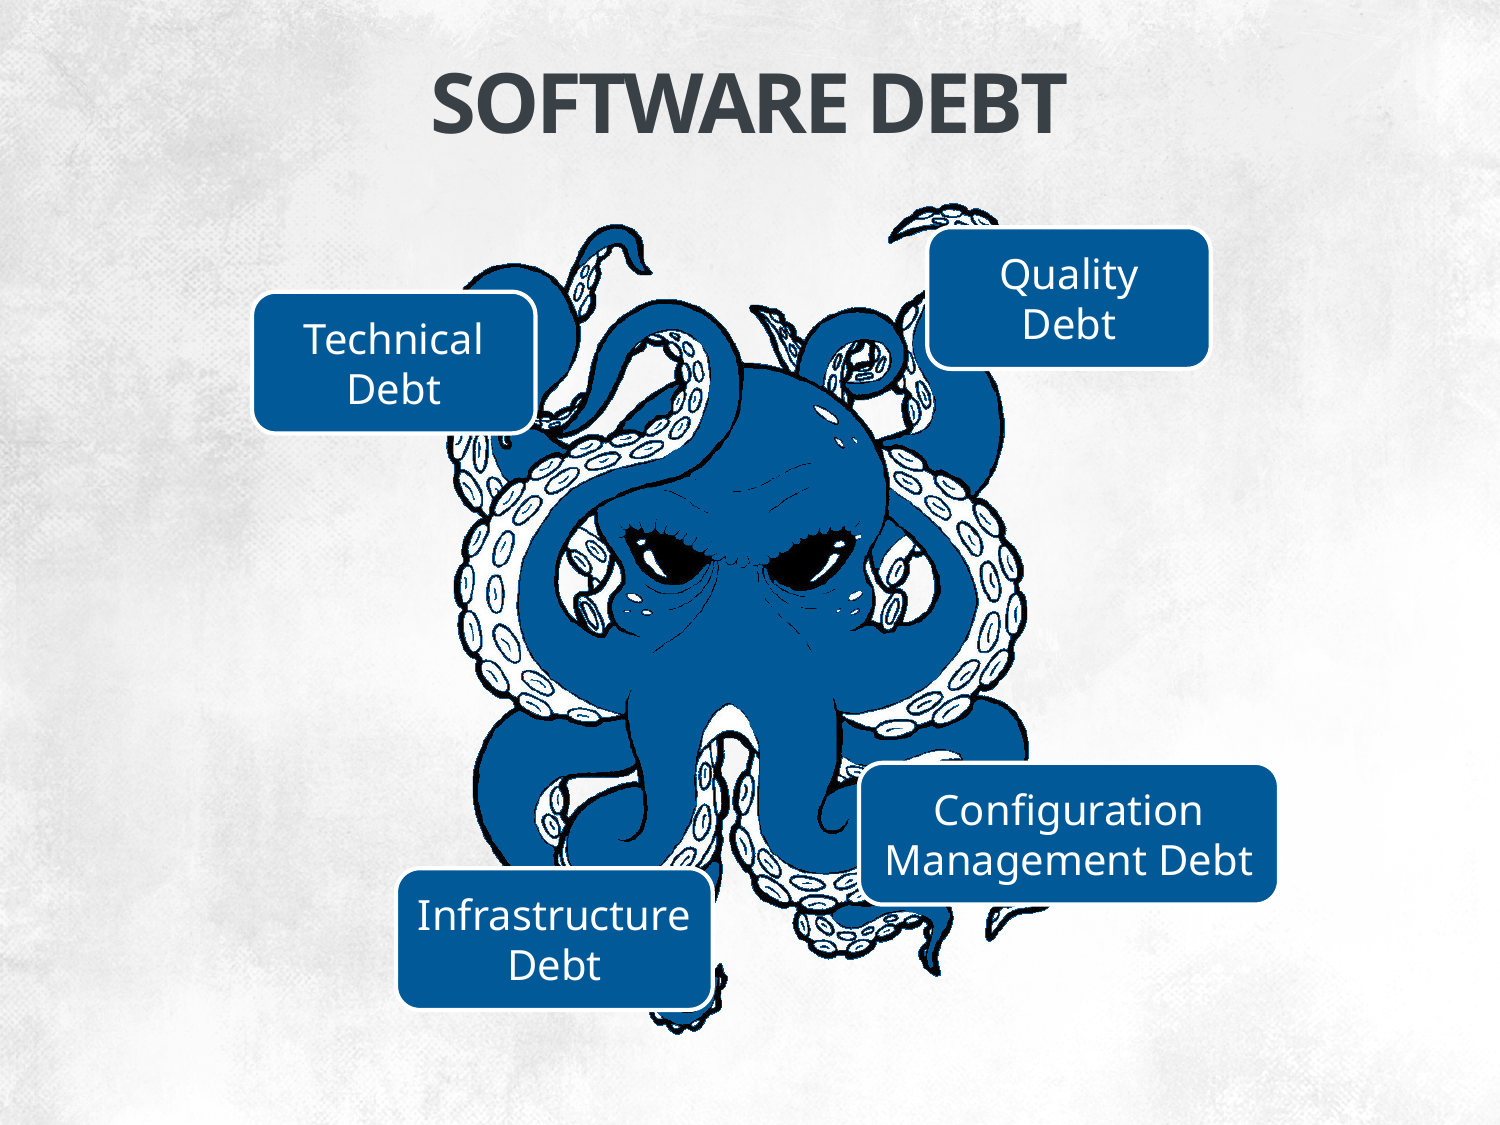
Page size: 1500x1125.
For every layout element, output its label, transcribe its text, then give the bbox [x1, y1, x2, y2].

text_box SOFTWARE DEBT [74, 50, 1425, 151]
text_box Configuration Management Debt [1110, 760, 1282, 907]
text_box Quality Debt [1110, 225, 1213, 371]
text_box Technical Debt [249, 289, 390, 436]
picture [0, 0, 1500, 1125]
